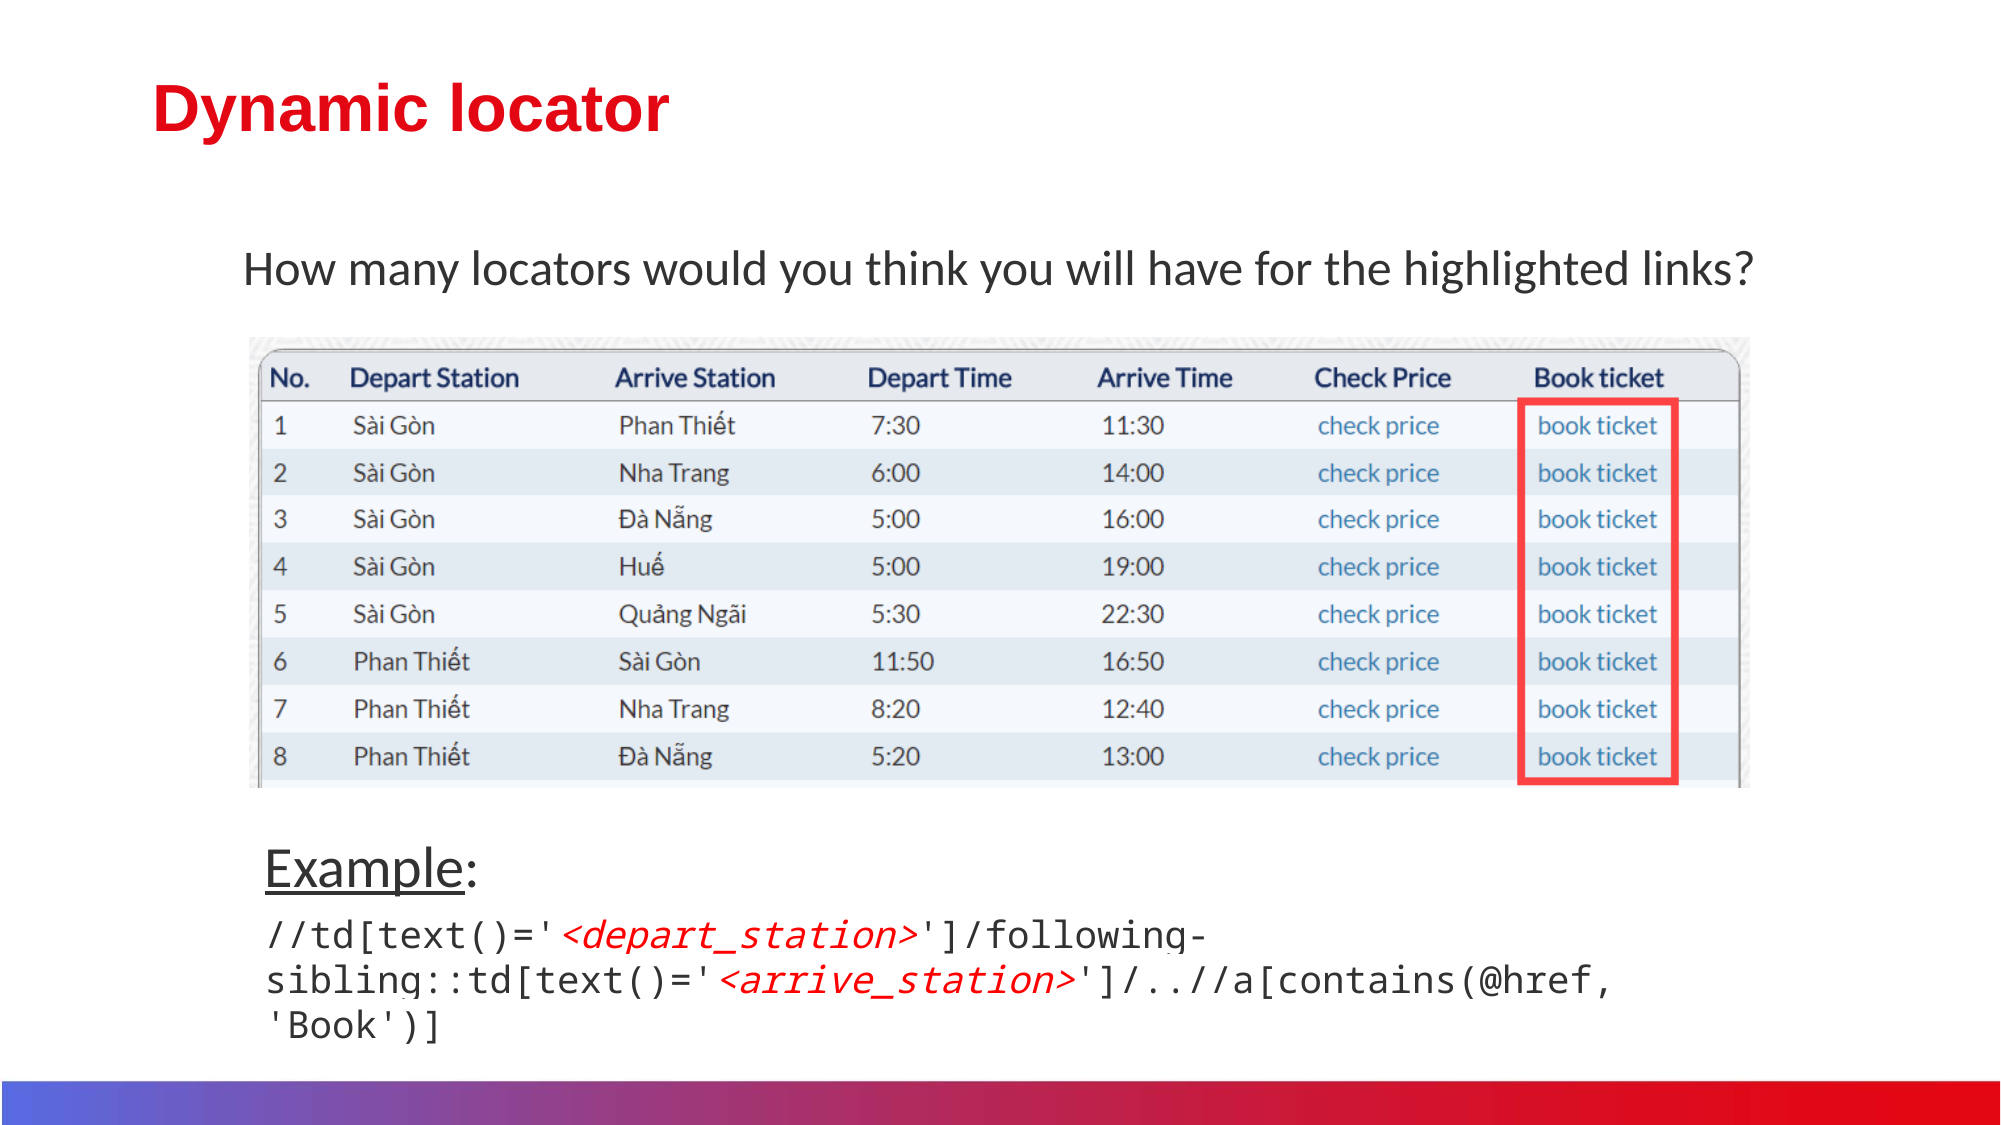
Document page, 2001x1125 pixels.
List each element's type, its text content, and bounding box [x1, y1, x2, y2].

title Dynamic locator [137, 66, 1863, 155]
text_box How many locators would you think you will have for the highlighted links? [228, 227, 1863, 303]
text_box Example: //td[text()='<depart_station>']/following-sibling::td[text()='<arrive_station>']/..//a[contains(@href, 'Book')] [249, 821, 1790, 1054]
picture [0, 0, 2001, 1125]
